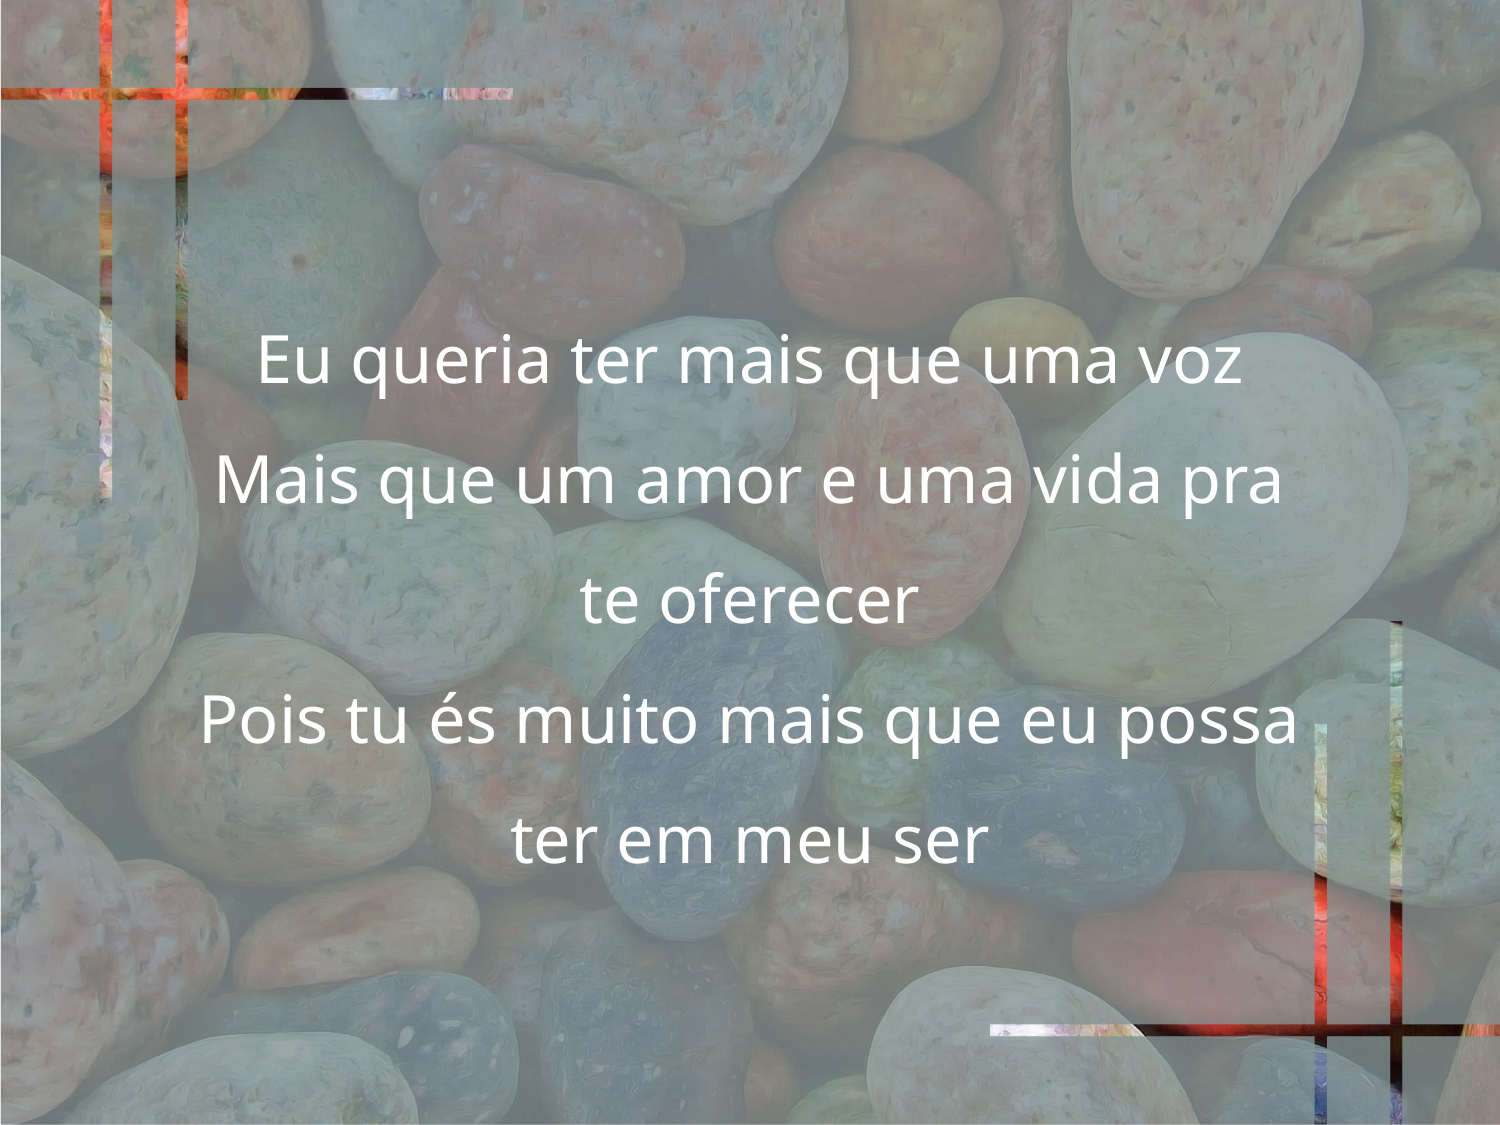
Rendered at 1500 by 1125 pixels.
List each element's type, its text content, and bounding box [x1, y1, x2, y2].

picture [0, 0, 1500, 1125]
text_box Eu queria ter mais que uma voz Mais que um amor e uma vida pra te oferecer Pois tu és muito mais que eu possa ter em meu ser [182, 269, 1318, 884]
